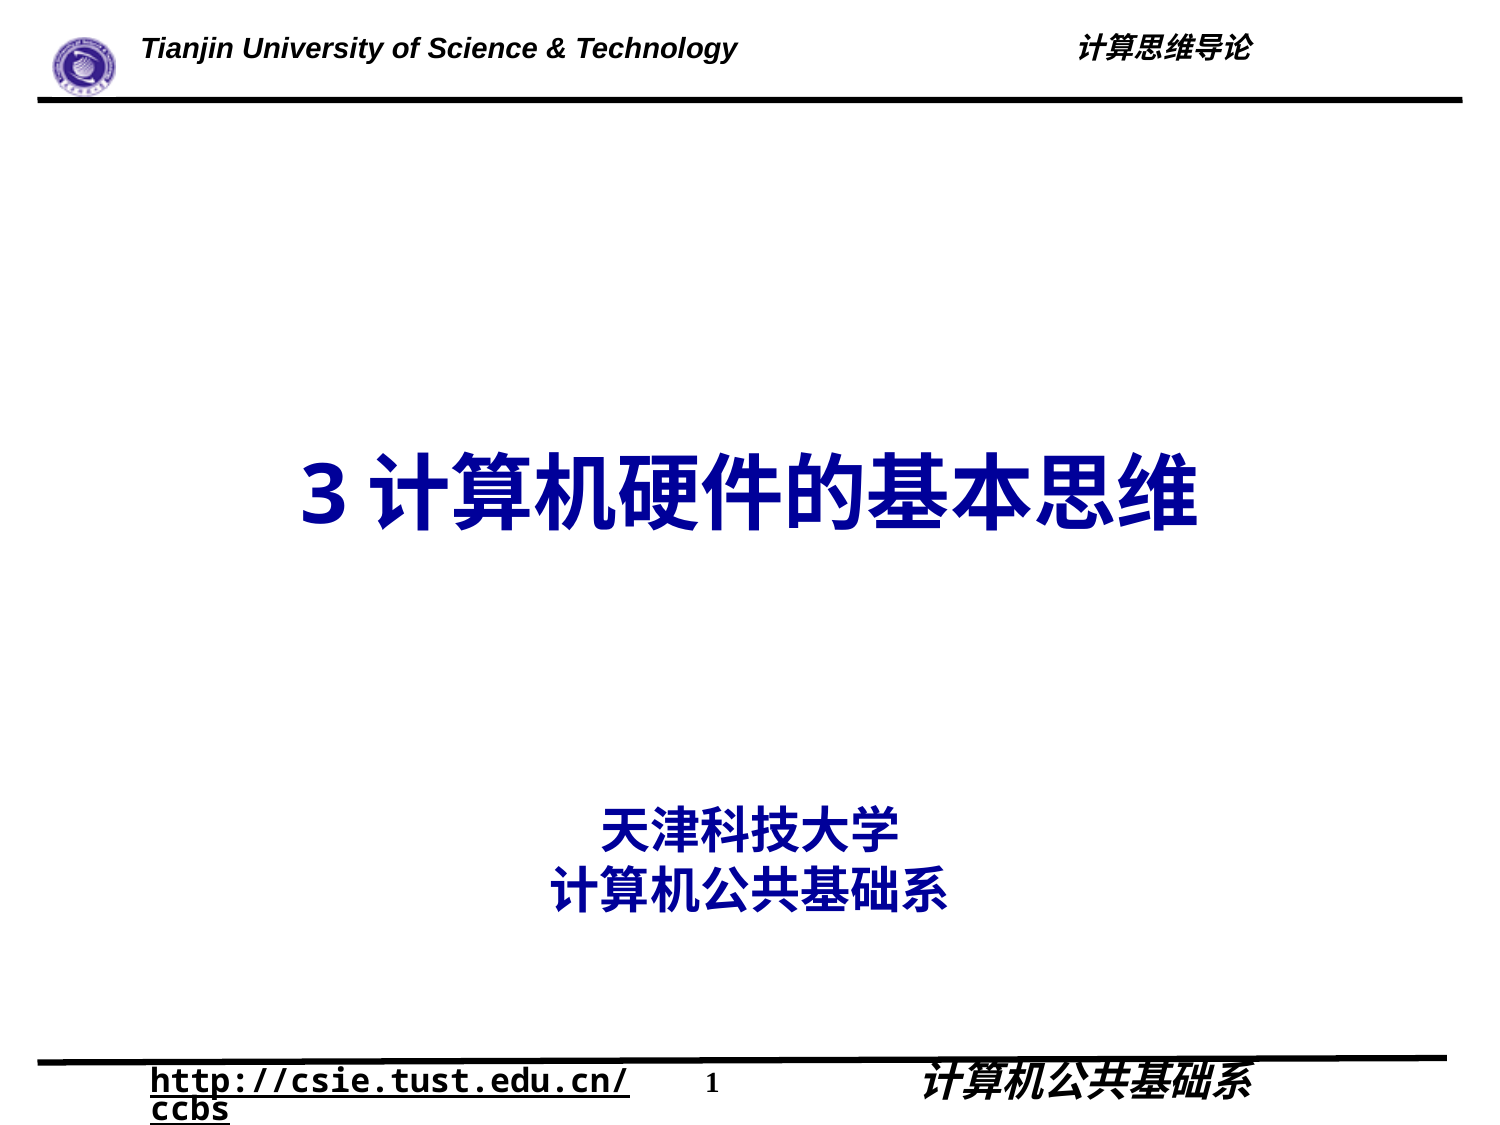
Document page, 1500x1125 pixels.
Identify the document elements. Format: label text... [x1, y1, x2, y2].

footer 1 [474, 1055, 951, 1107]
subtitle 天津科技大学 计算机公共基础系 [225, 791, 1275, 929]
title 3计算机硬件的基本思维 [112, 349, 1388, 591]
picture [52, 37, 116, 97]
